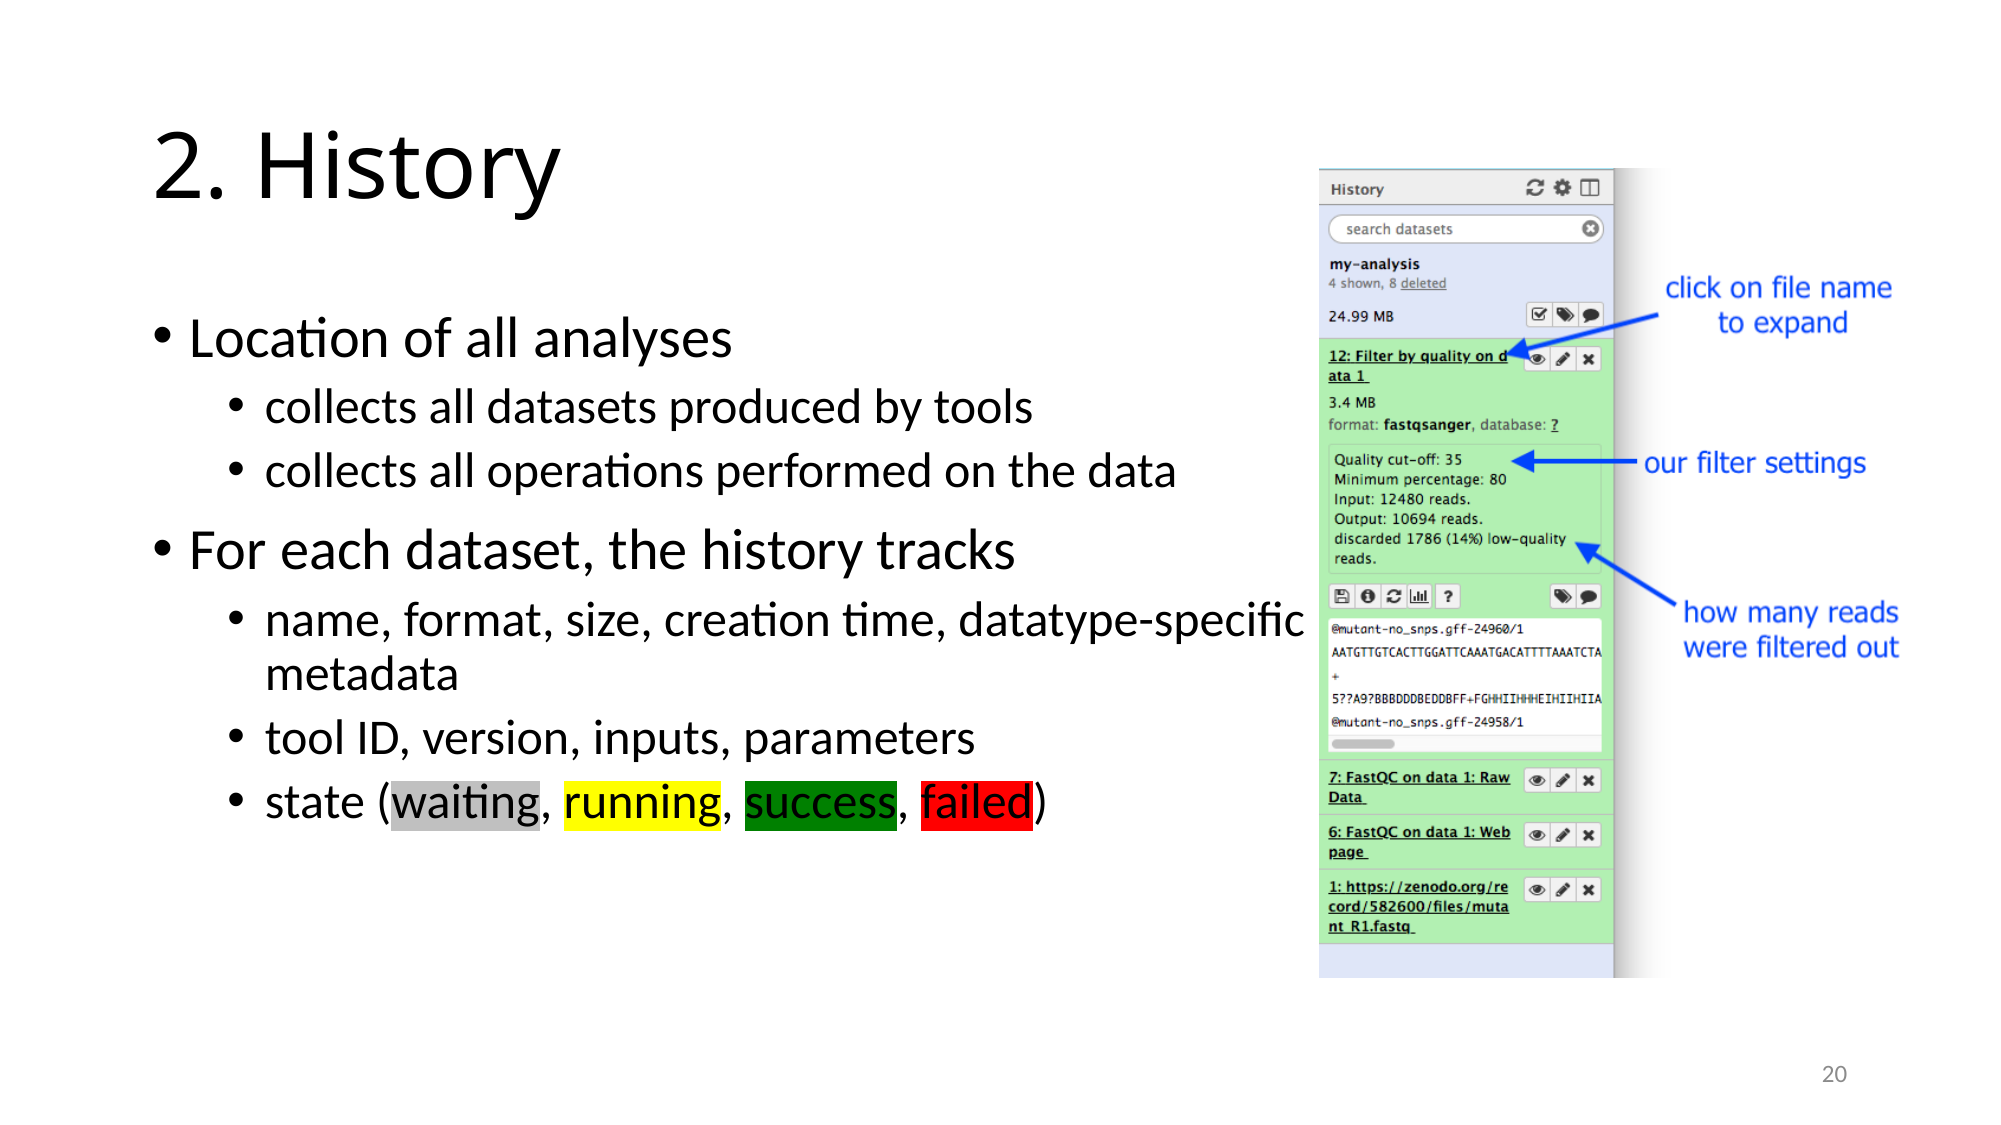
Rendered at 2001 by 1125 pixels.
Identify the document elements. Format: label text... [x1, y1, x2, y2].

list Location of all analyses collects all datasets produced by tools collects all operations performed on the data For each dataset, the history tracks name, format, size, creation time, datatype-specific metadata tool ID, version, inputs, parameters state (waiting, running, success, failed) [137, 299, 1863, 1014]
picture [1319, 168, 1959, 978]
slide_number 20 [1412, 1042, 1863, 1103]
title 2. History [137, 59, 1863, 278]
